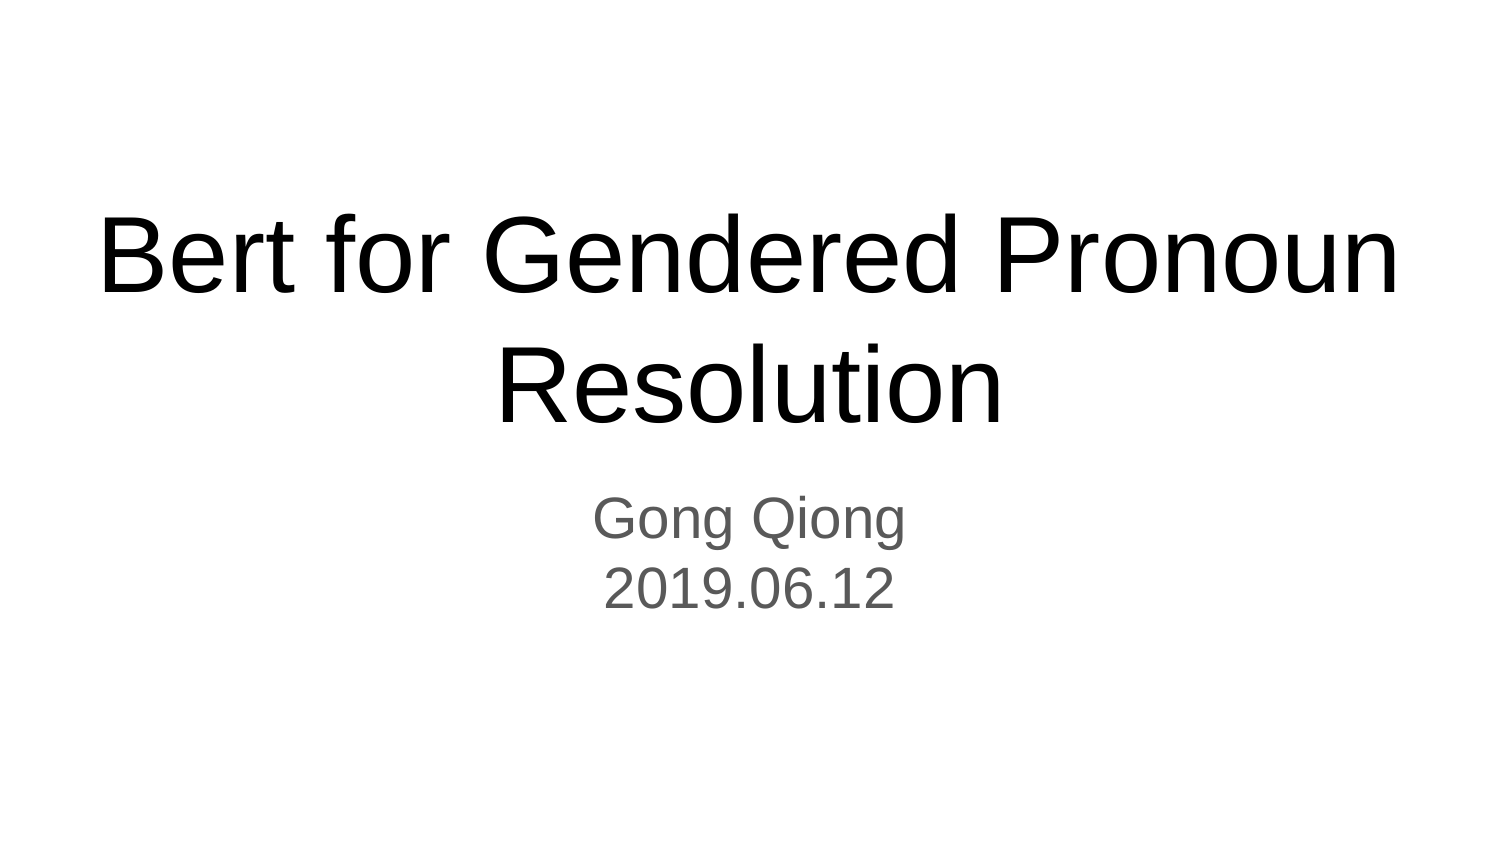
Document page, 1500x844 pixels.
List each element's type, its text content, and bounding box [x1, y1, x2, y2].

subtitle Gong Qiong 2019.06.12 [51, 464, 1449, 595]
title Bert for Gendered Pronoun Resolution [51, 122, 1449, 459]
